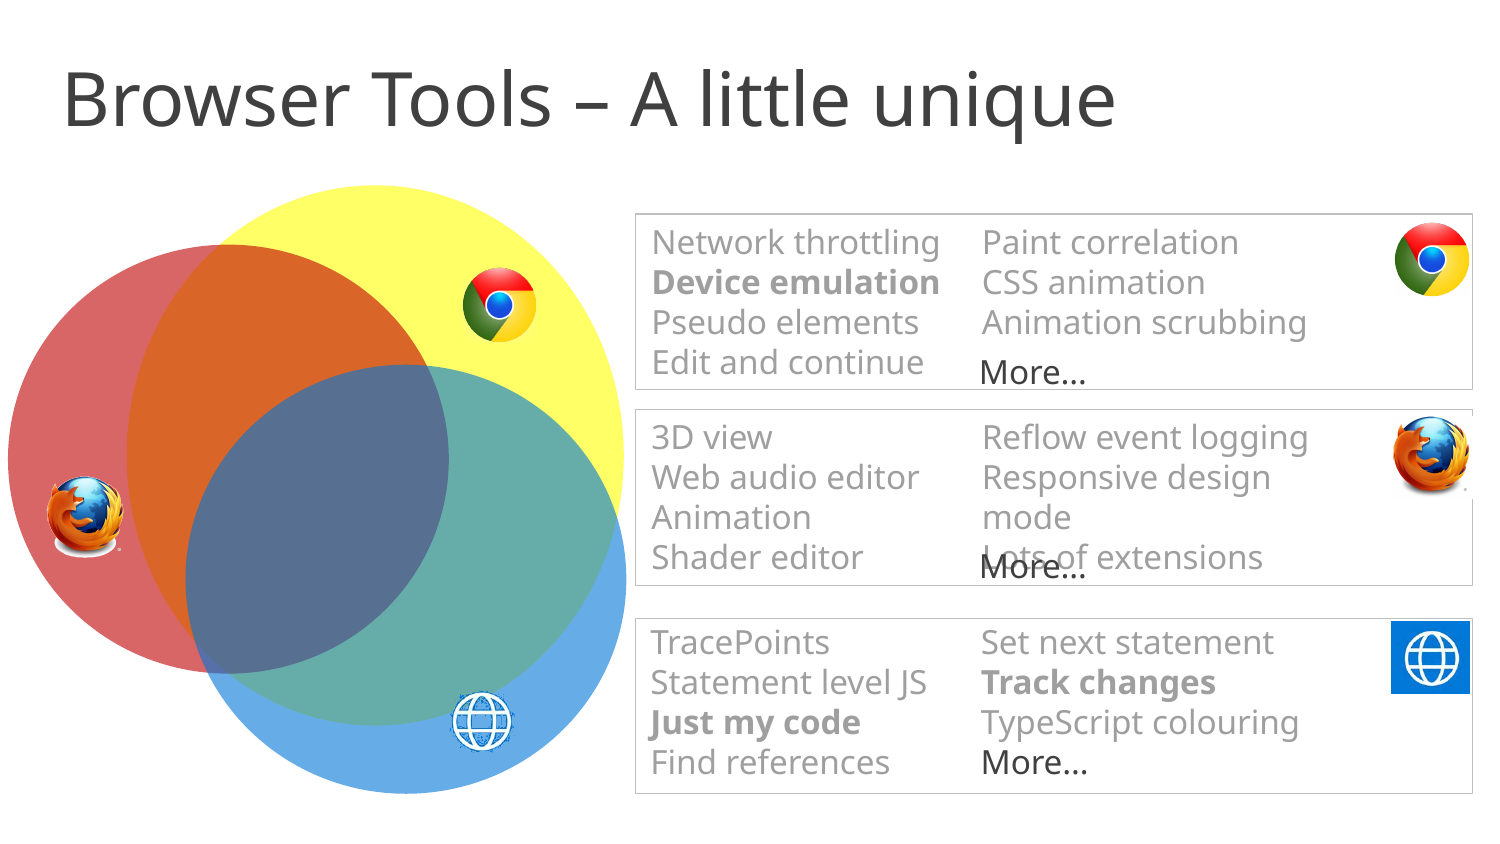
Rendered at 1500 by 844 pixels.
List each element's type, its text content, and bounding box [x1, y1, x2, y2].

picture [1394, 221, 1470, 298]
text_box More… [964, 344, 1102, 399]
text_box TracePoints Statement level JS Just my code Find references [635, 614, 956, 789]
list Browser Tools – A little unique [61, 62, 1440, 152]
text_box [1102, 409, 1474, 586]
picture [438, 681, 523, 759]
text_box [957, 409, 967, 586]
text_box Network throttling Device emulation Pseudo elements Edit and continue [636, 214, 957, 389]
picture [1391, 621, 1470, 694]
text_box Set next statement Track changes TypeScript colouring [966, 613, 1371, 749]
text_box [634, 213, 1474, 390]
text_box [184, 363, 628, 795]
text_box Paint correlation CSS animation Animation scrubbing [967, 214, 1372, 389]
text_box More… [965, 734, 1104, 789]
text_box [7, 243, 427, 674]
picture [461, 267, 538, 343]
text_box Reflow event logging Responsive design mode Lots of extensions [967, 408, 1372, 584]
text_box [634, 617, 1474, 795]
picture [1391, 416, 1474, 499]
picture [44, 476, 127, 559]
text_box [220, 184, 625, 517]
text_box More… [964, 537, 1102, 593]
text_box 3D view Web audio editor Animation Shader editor [636, 408, 957, 624]
